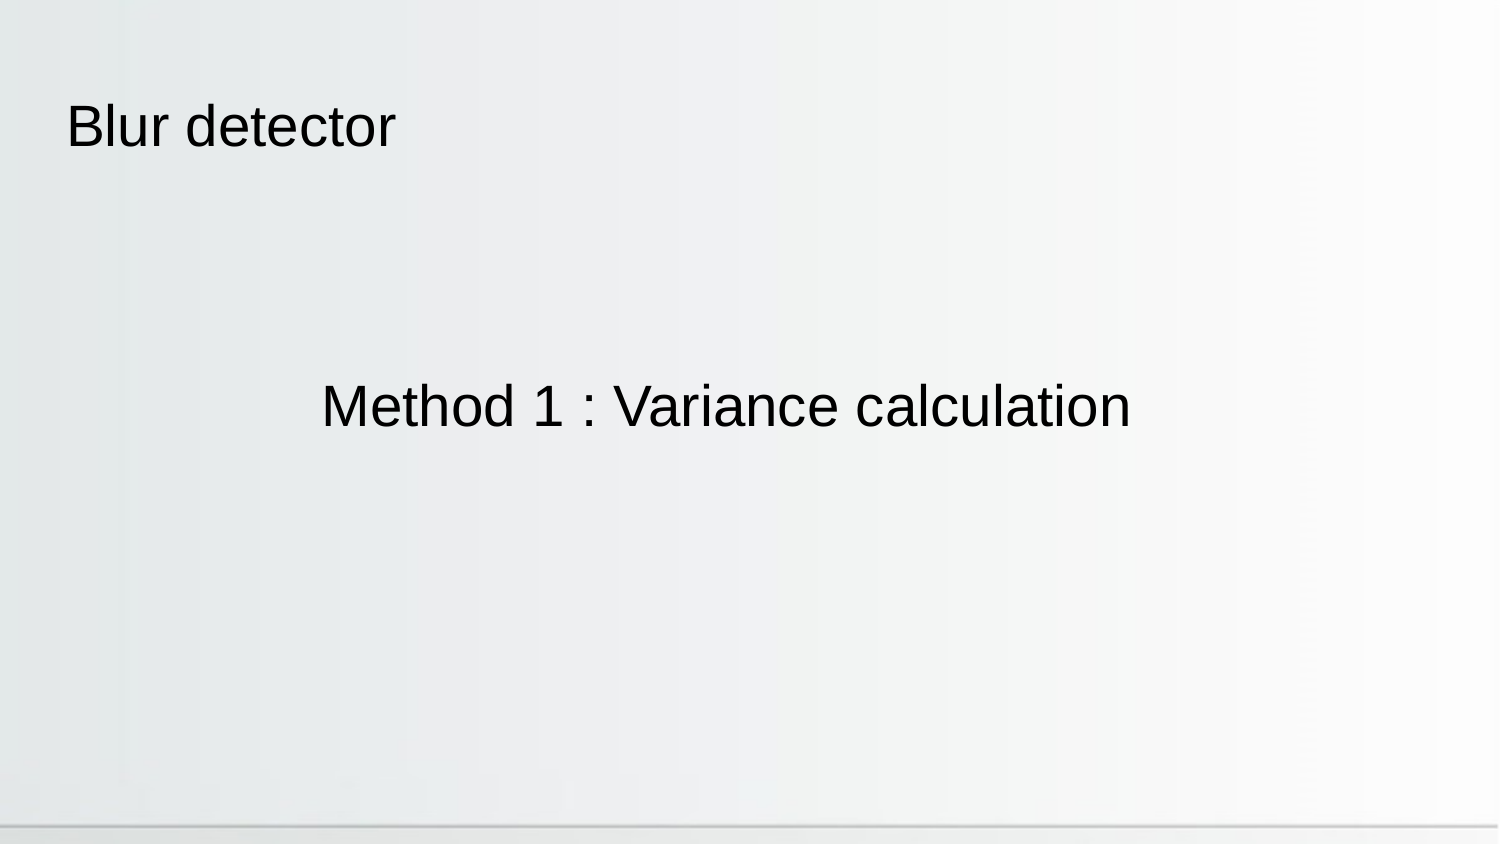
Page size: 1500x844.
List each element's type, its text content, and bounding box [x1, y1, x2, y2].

picture [0, 0, 1500, 844]
title Method 1 : Variance calculation [306, 353, 1217, 491]
title Blur detector [51, 72, 1449, 167]
